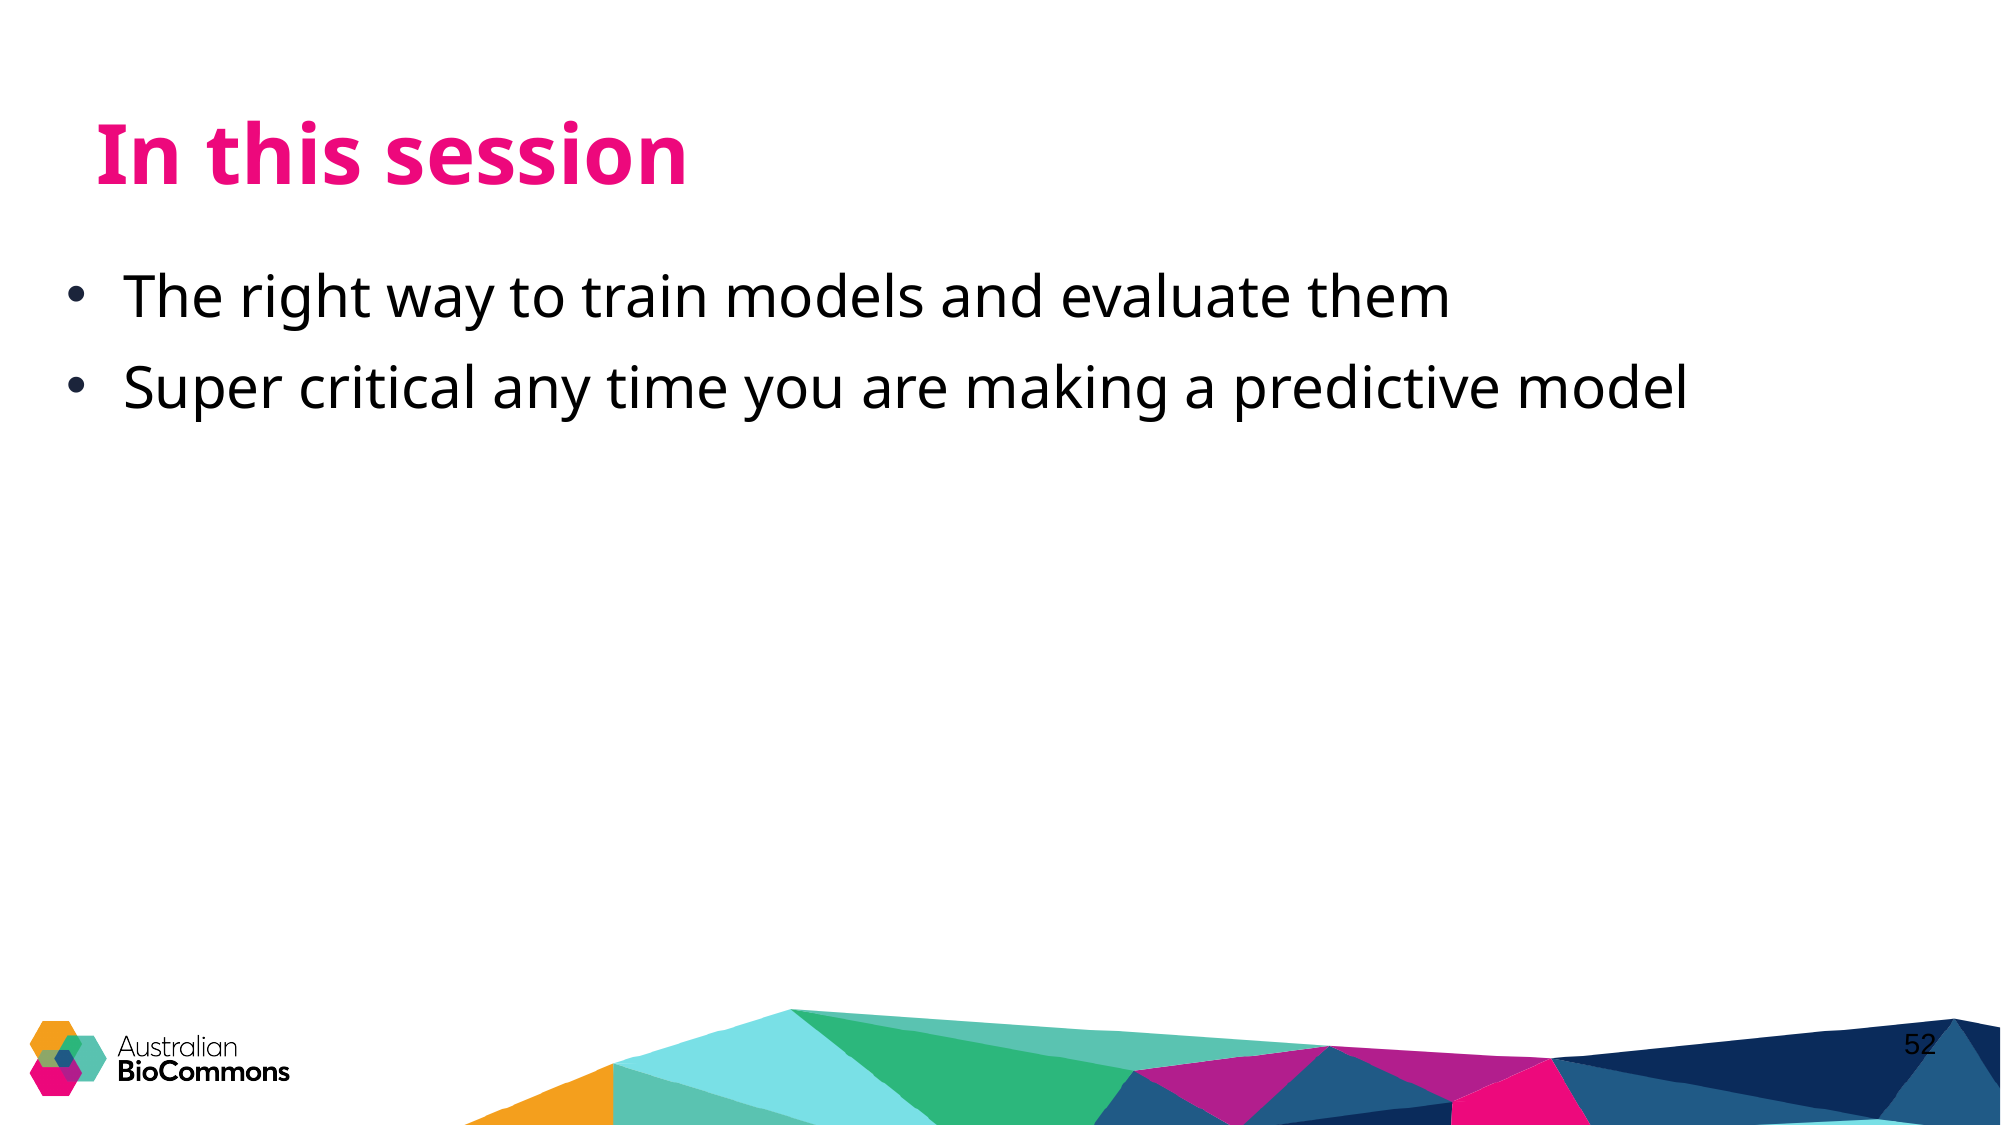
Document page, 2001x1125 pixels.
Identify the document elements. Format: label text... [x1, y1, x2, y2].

list The right way to train models and evaluate them Super critical any time you are making a predictive model [51, 251, 1924, 970]
slide_number ‹#› [1797, 1012, 1937, 1073]
picture [428, 992, 2001, 1125]
picture [11, 1014, 308, 1103]
title In this session [81, 64, 1953, 211]
